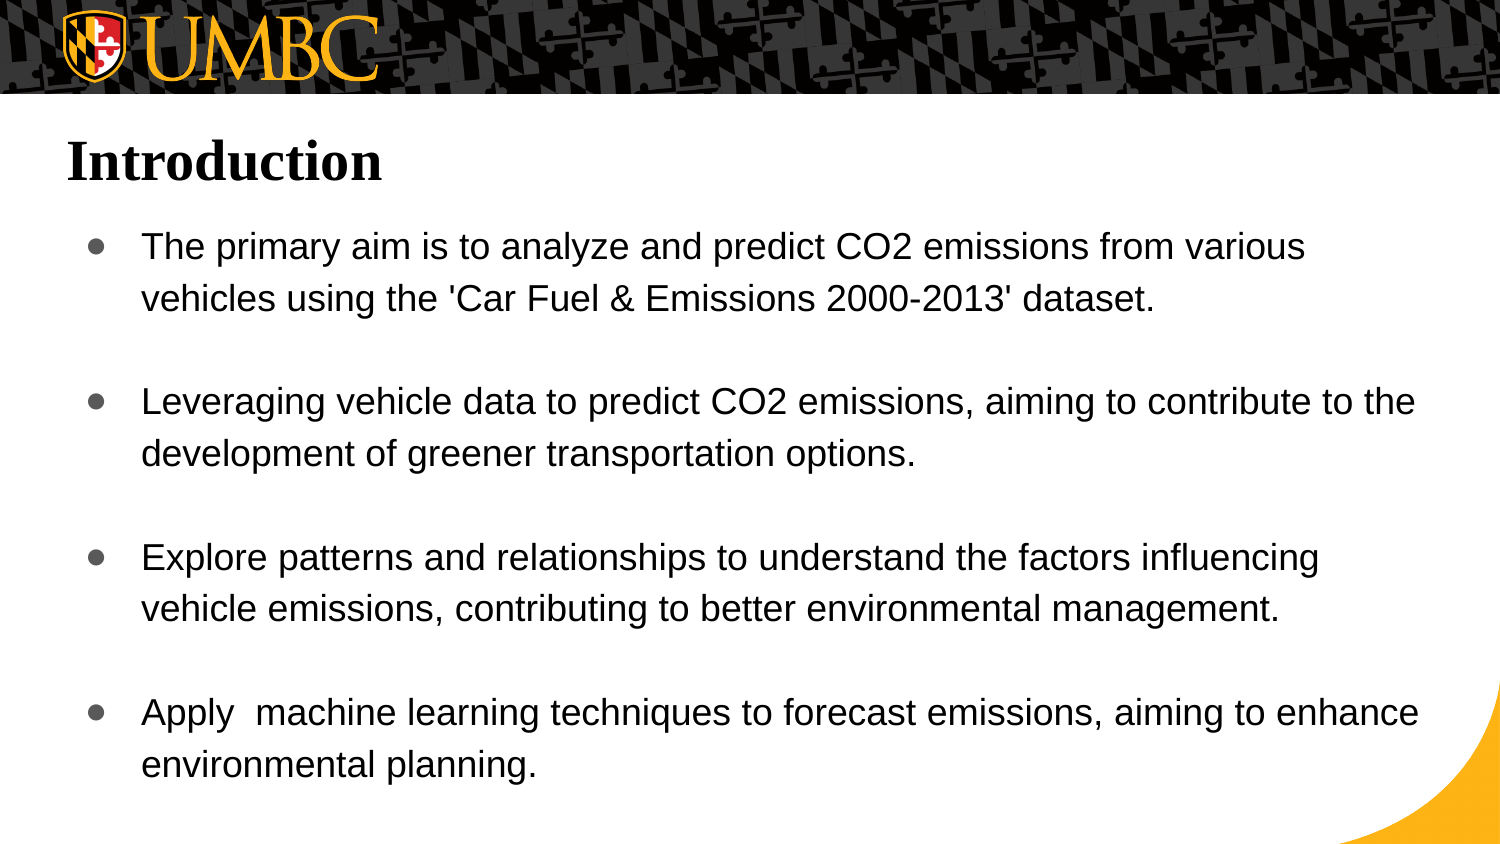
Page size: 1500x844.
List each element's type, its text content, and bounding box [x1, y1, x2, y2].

list The primary aim is to analyze and predict CO2 emissions from various vehicles using the 'Car Fuel & Emissions 2000-2013' dataset. Leveraging vehicle data to predict CO2 emissions, aiming to contribute to the development of greener transportation options. Explore patterns and relationships to understand the factors influencing vehicle emissions, contributing to better environmental management. Apply machine learning techniques to forecast emissions, aiming to enhance environmental planning. [51, 200, 1449, 761]
title Introduction [51, 106, 1449, 200]
picture [1338, 679, 1500, 844]
picture [0, 0, 1500, 94]
